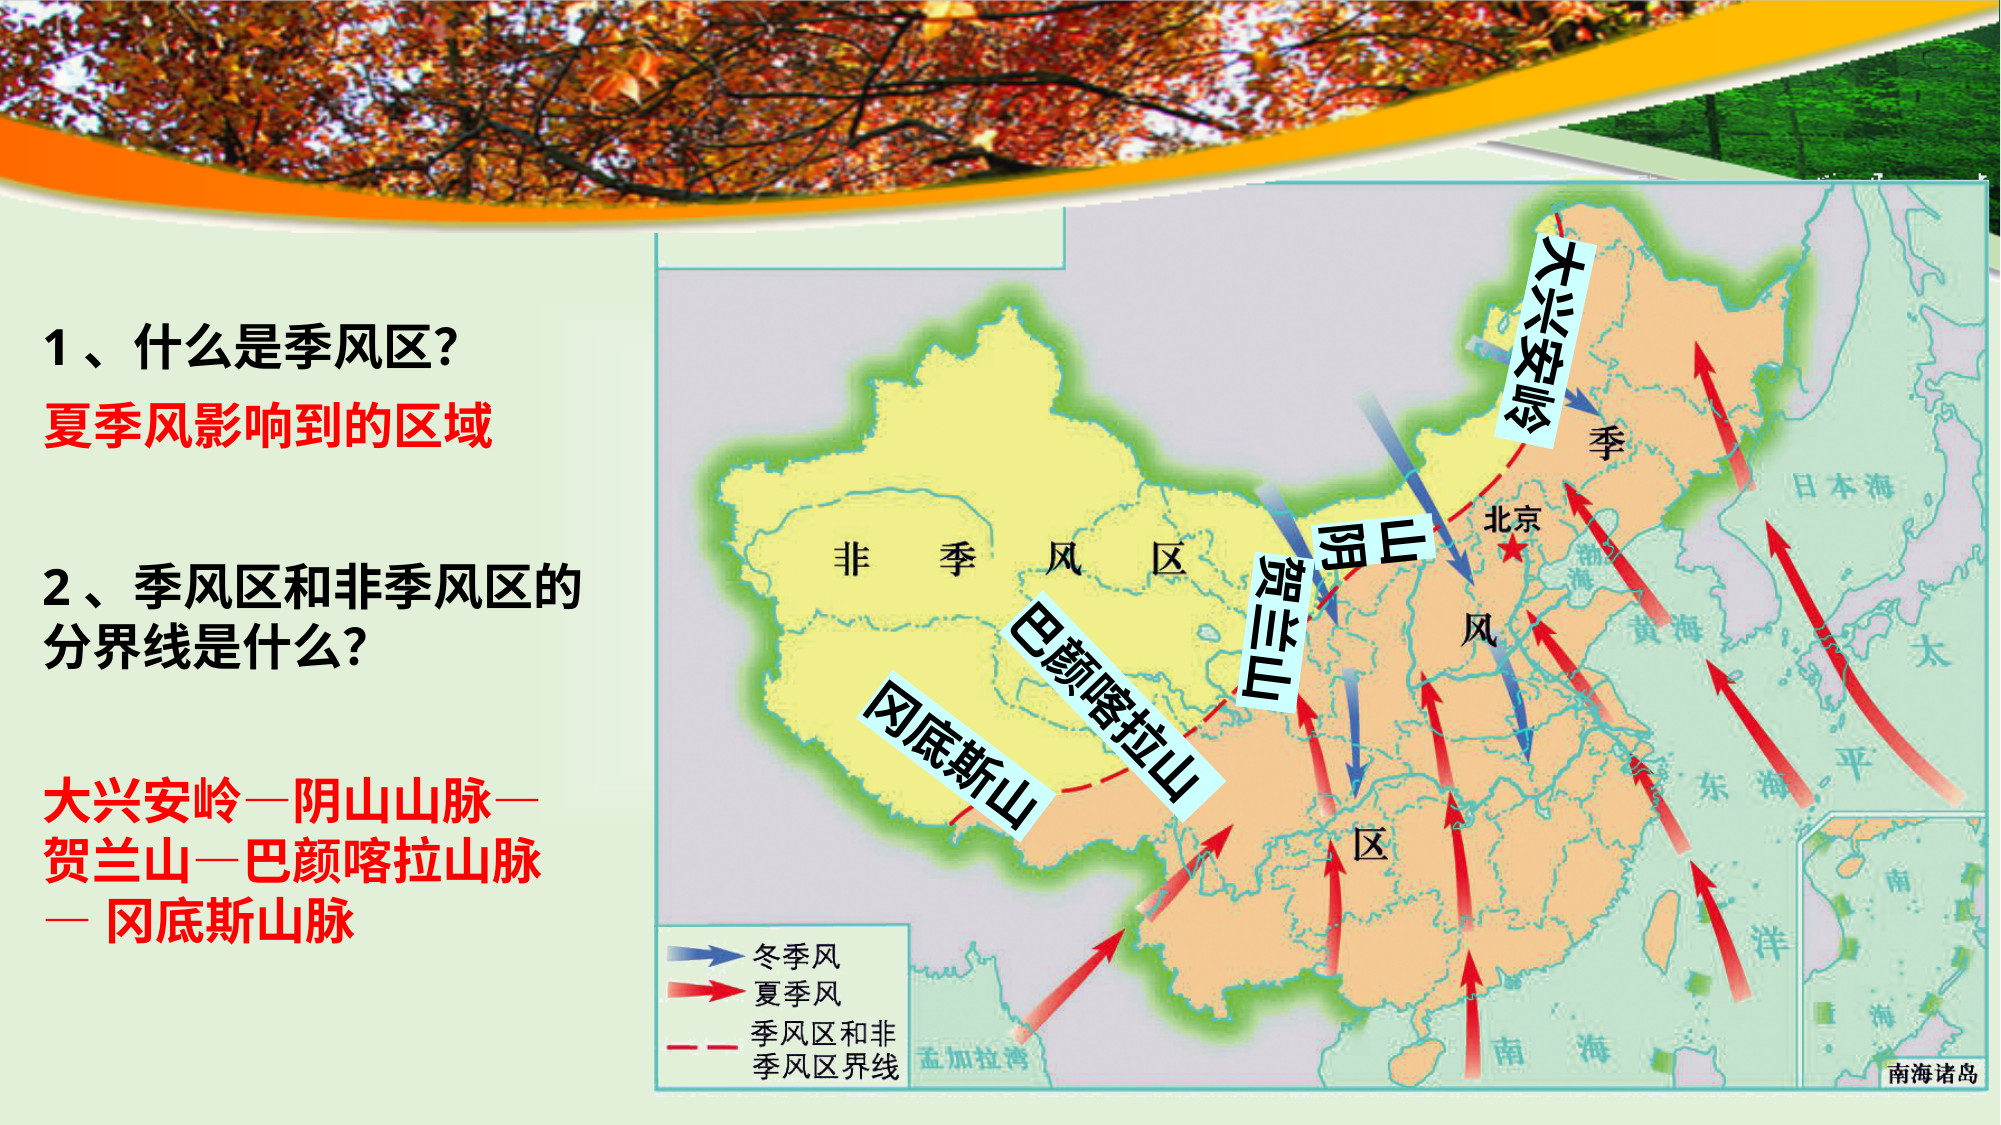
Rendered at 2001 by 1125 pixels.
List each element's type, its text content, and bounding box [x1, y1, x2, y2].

text_box 夏季风影响到的区域 [28, 386, 508, 462]
picture [0, 0, 2001, 1125]
text_box 1、什么是季风区？ 2、季风区和非季风区的分界线是什么？ [28, 307, 609, 683]
text_box 大兴安岭—阴山山脉— 贺兰山—巴颜喀拉山脉 —冈底斯山脉 [28, 762, 570, 957]
